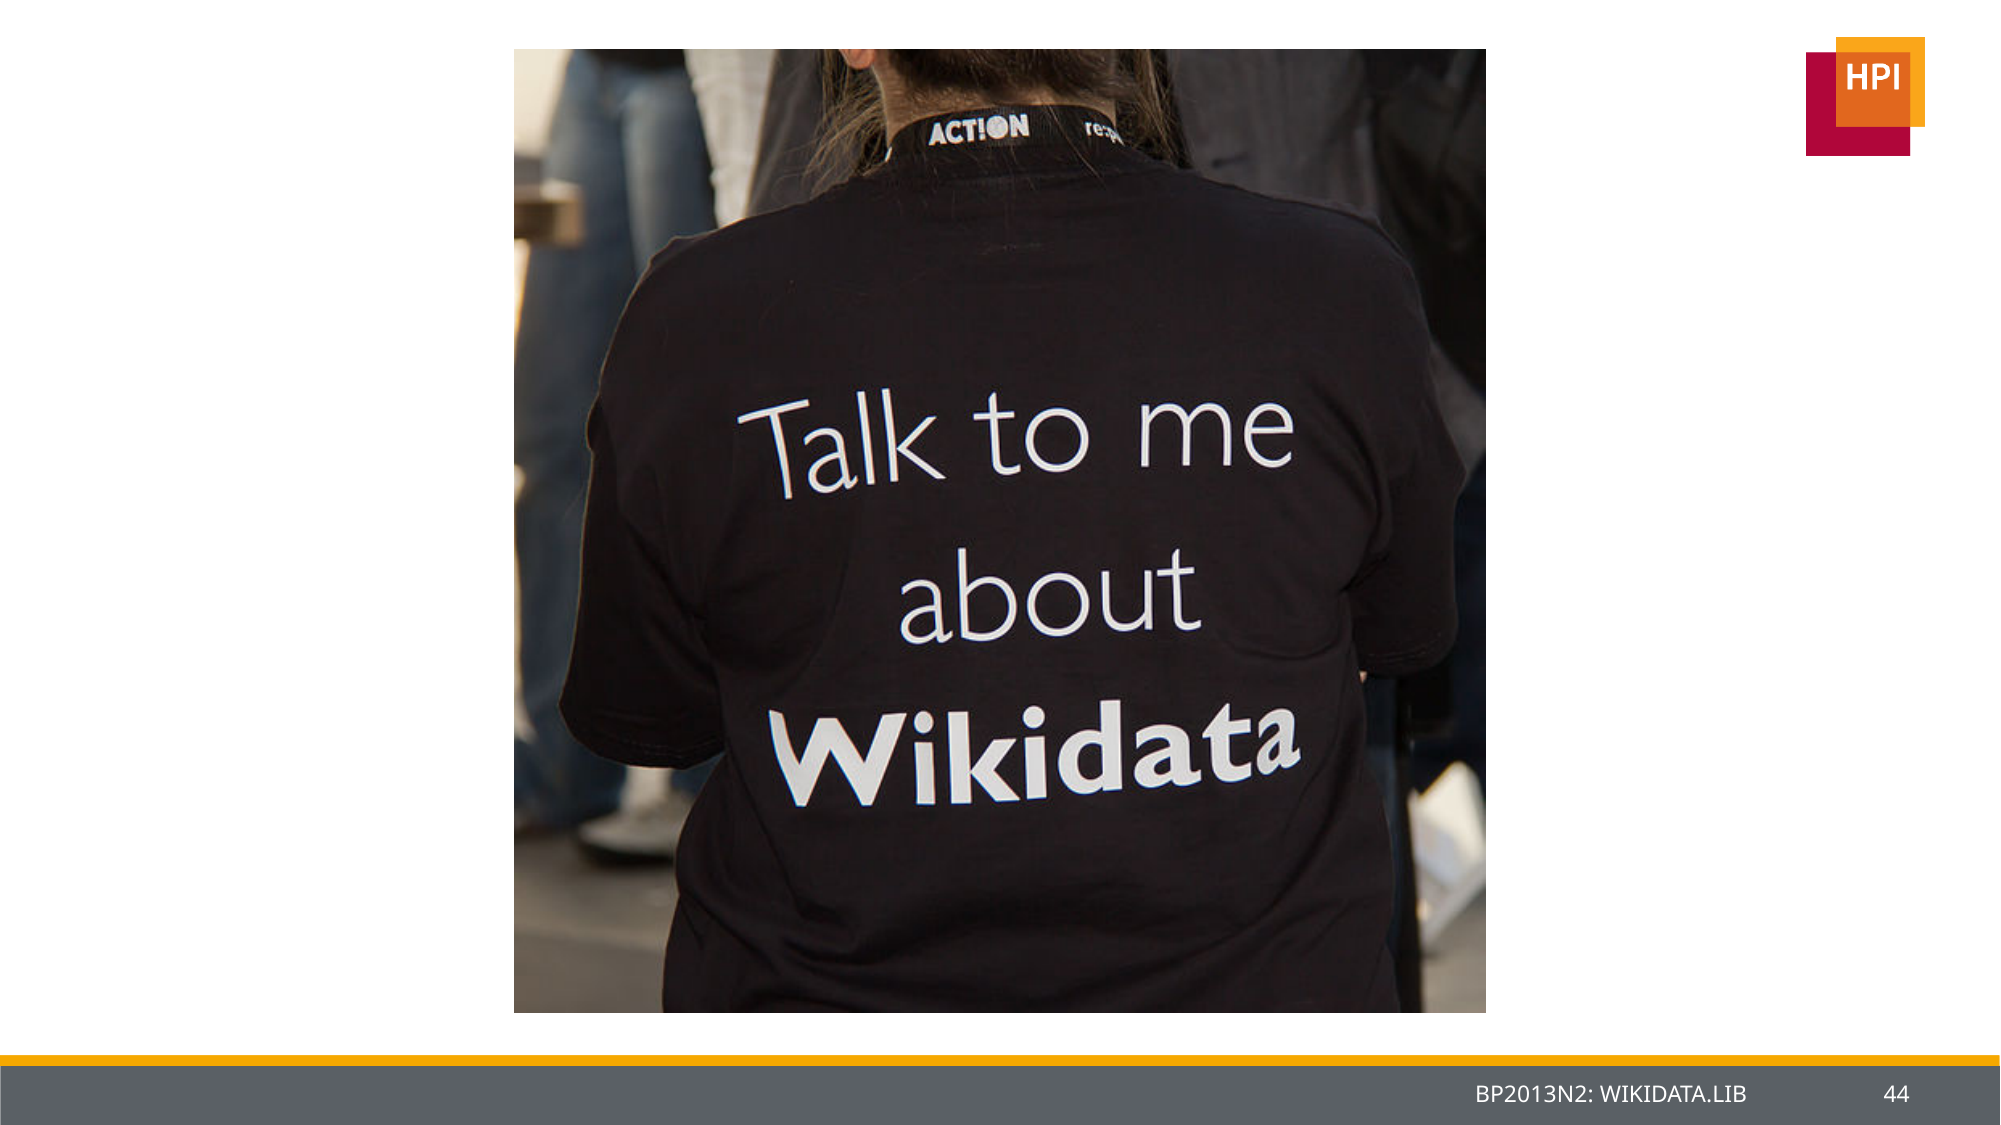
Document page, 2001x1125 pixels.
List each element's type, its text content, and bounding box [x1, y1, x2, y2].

slide_number 44 [1768, 1065, 1926, 1125]
footer BP2013N2: WIKIDATA.LIB [238, 1065, 1763, 1125]
picture [513, 48, 1487, 1013]
picture [1806, 37, 1925, 156]
